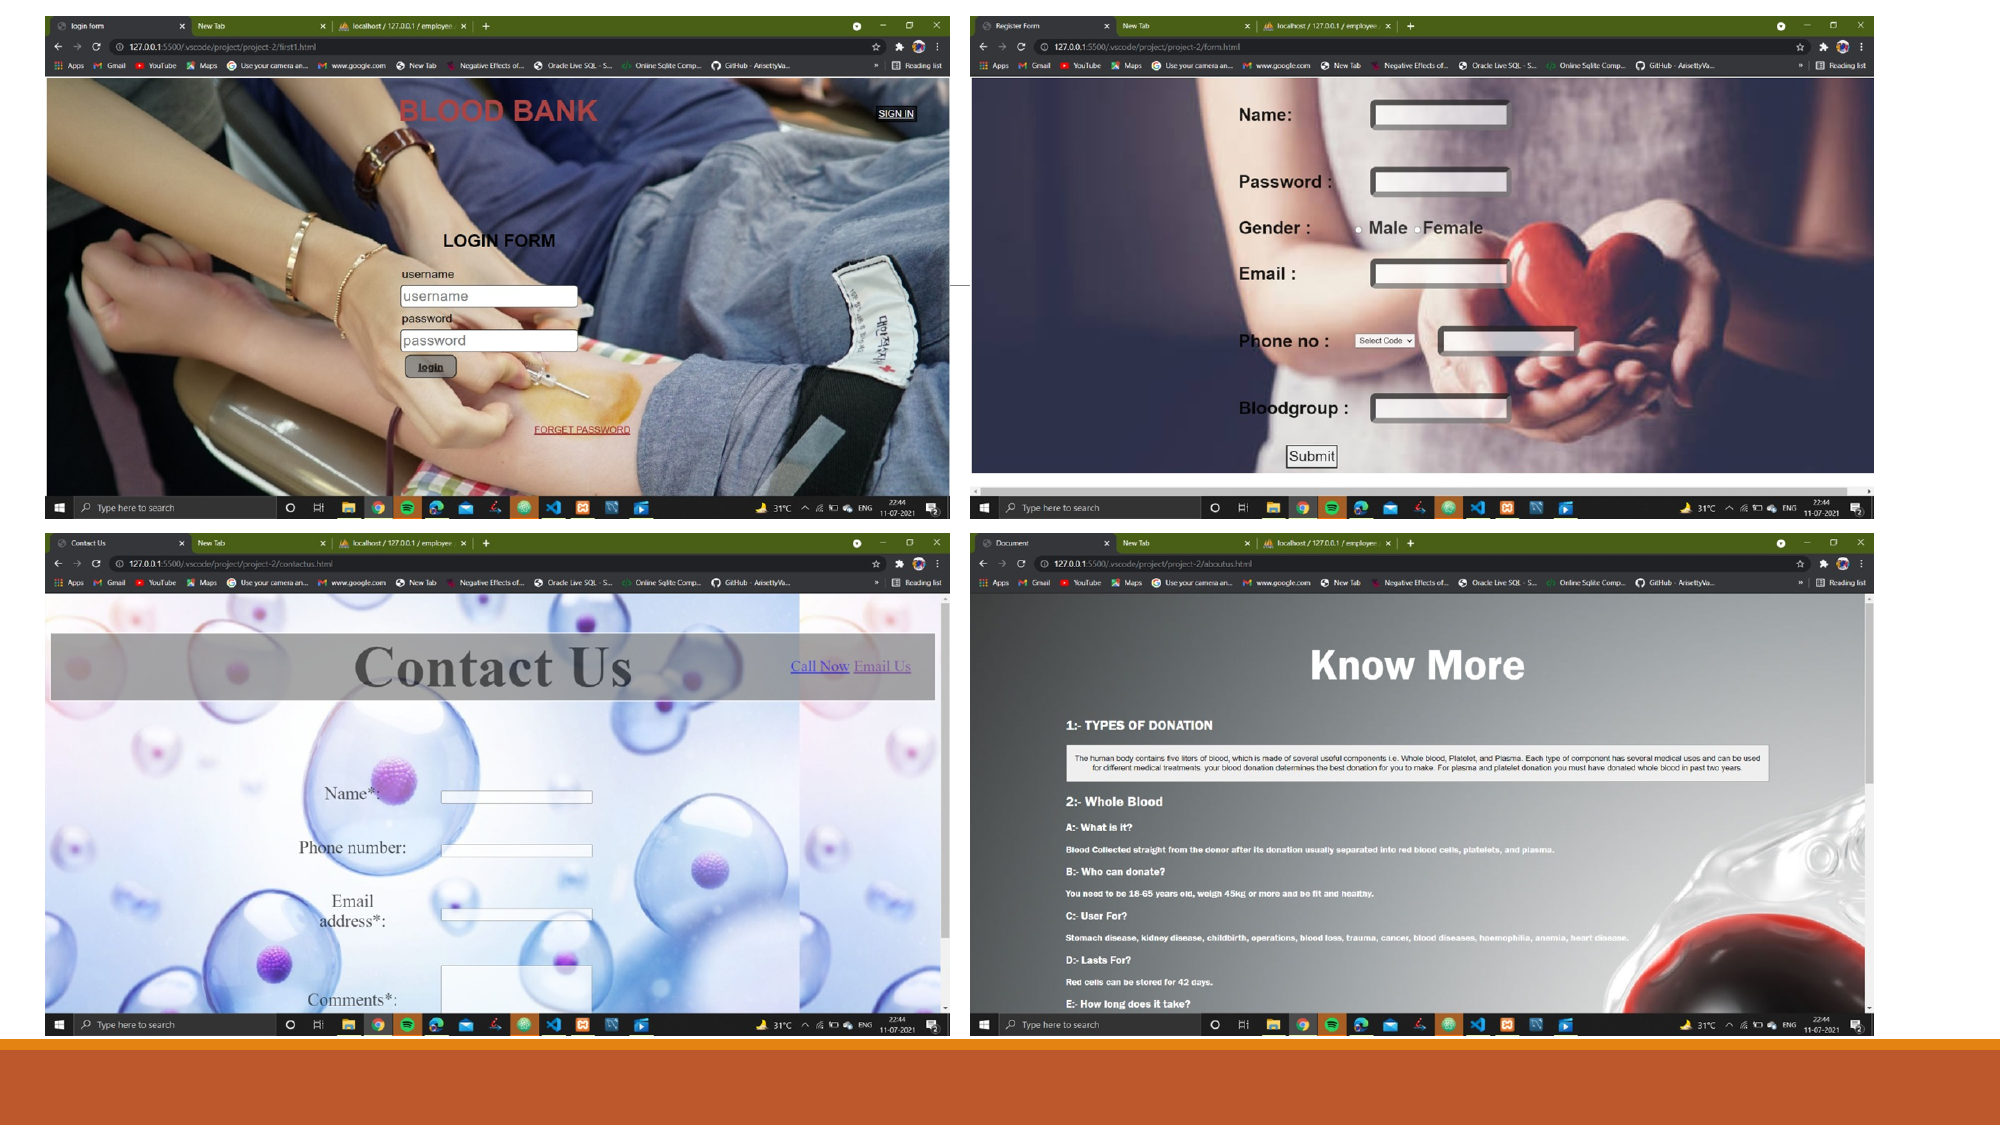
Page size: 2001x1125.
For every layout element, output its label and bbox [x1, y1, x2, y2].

picture [969, 533, 1875, 1037]
list [45, 16, 950, 519]
picture [45, 533, 950, 1037]
picture [969, 16, 1875, 519]
